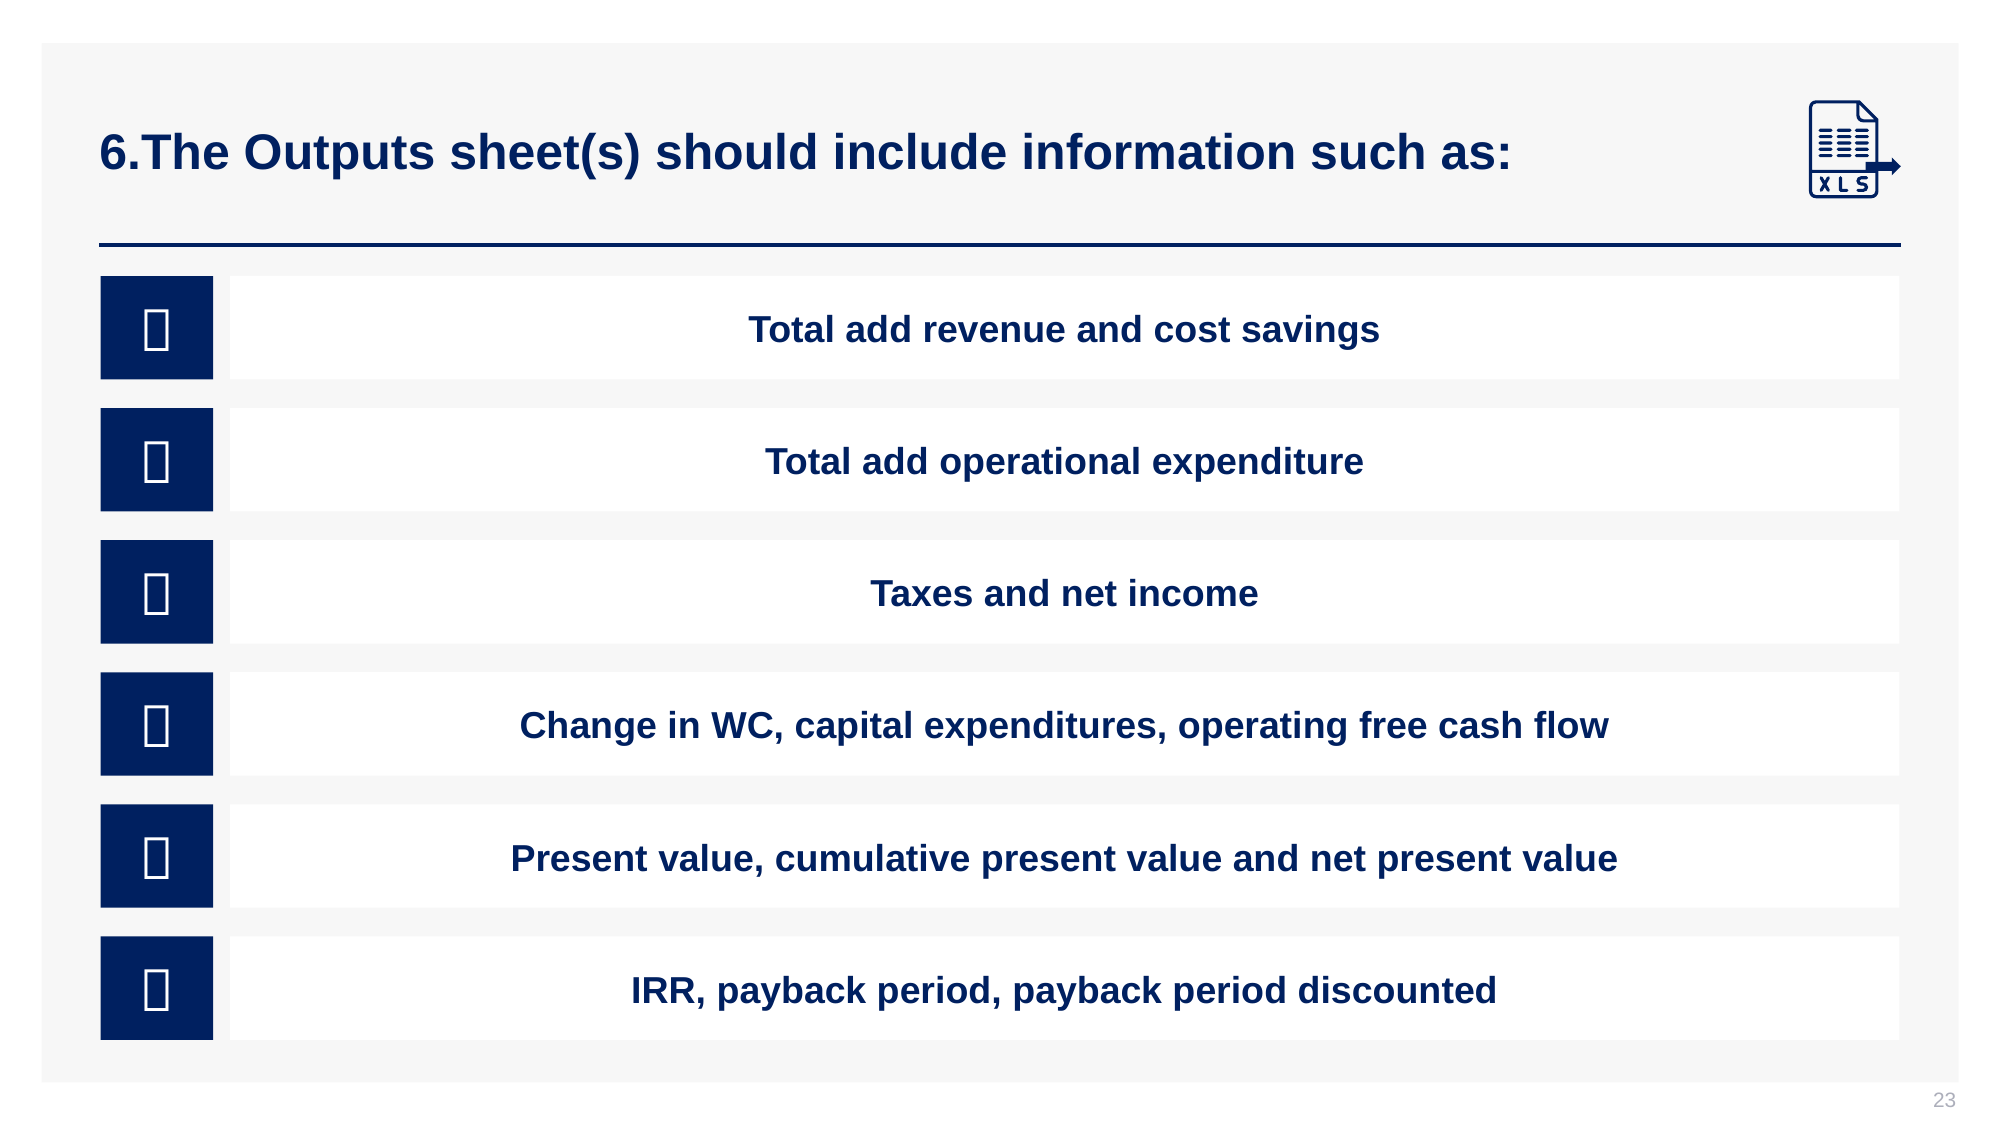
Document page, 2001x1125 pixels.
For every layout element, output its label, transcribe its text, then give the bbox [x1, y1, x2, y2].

text_box  [100, 936, 214, 1040]
text_box Total add revenue and cost savings [230, 275, 1900, 380]
text_box  [100, 804, 214, 908]
text_box Taxes and net income [230, 540, 1900, 644]
text_box Total add operational expenditure [230, 408, 1900, 512]
text_box  [100, 672, 214, 776]
title 6.The Outputs sheet(s) should include information such as: [84, 59, 1901, 239]
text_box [1808, 100, 1901, 199]
text_box  [100, 540, 214, 644]
text_box  [100, 276, 214, 380]
text_box Present value, cumulative present value and net present value [230, 804, 1900, 908]
text_box IRR, payback period, payback period discounted [230, 936, 1900, 1040]
text_box  [100, 408, 214, 512]
slide_number 23 [1506, 1088, 1957, 1119]
text_box Change in WC, capital expenditures, operating free cash flow [230, 672, 1900, 776]
